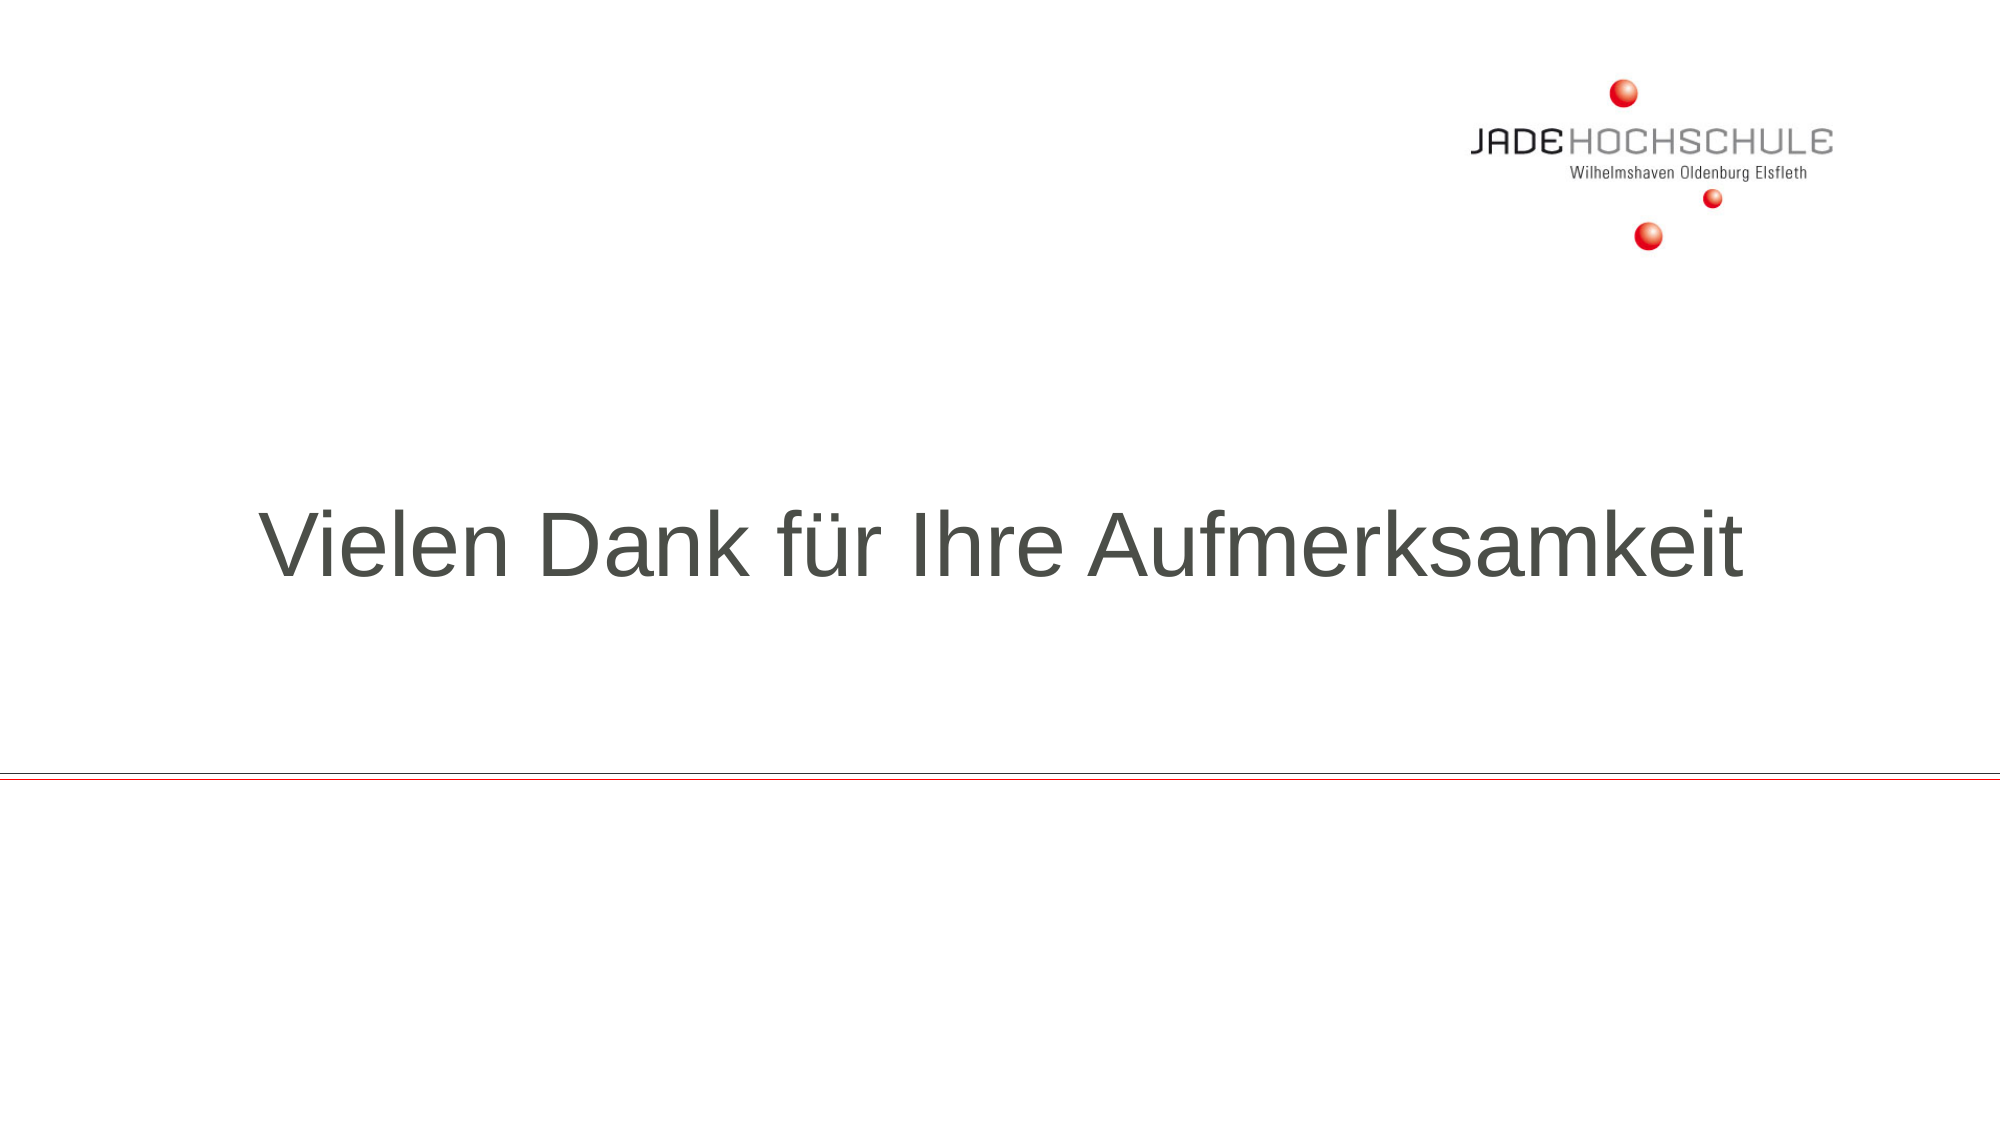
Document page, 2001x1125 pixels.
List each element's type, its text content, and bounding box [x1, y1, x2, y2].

picture [1448, 64, 1880, 268]
title Vielen Dank für Ihre Aufmerksamkeit [102, 445, 1903, 634]
